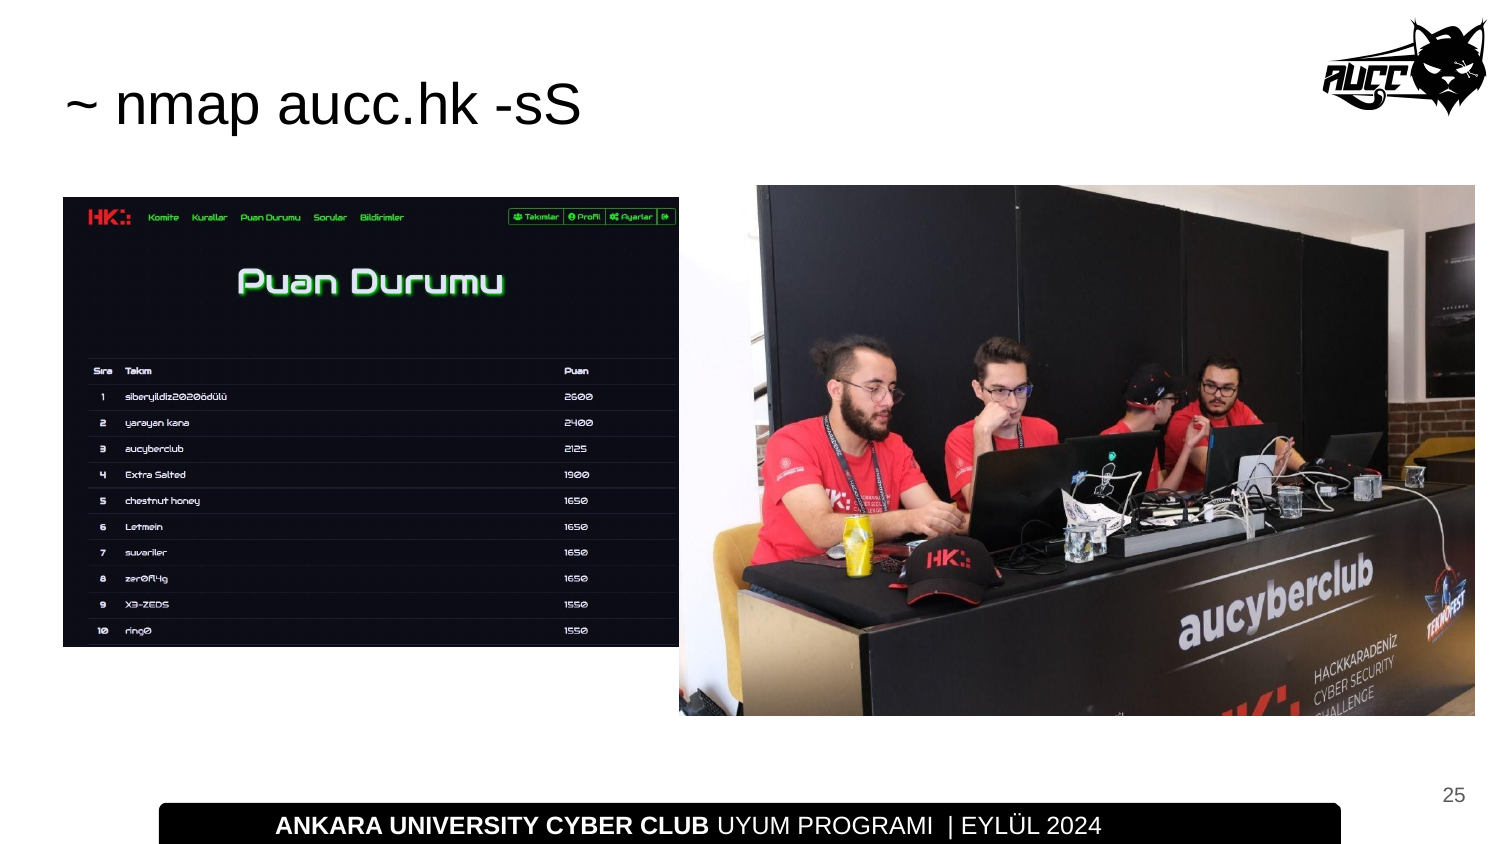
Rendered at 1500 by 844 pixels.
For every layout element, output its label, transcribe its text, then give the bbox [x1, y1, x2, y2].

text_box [159, 803, 1341, 844]
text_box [62, 185, 1475, 716]
picture [1321, 16, 1488, 118]
title ~ nmap aucc.hk -sS [63, 64, 1092, 183]
slide_number ‹#› [1436, 781, 1475, 844]
